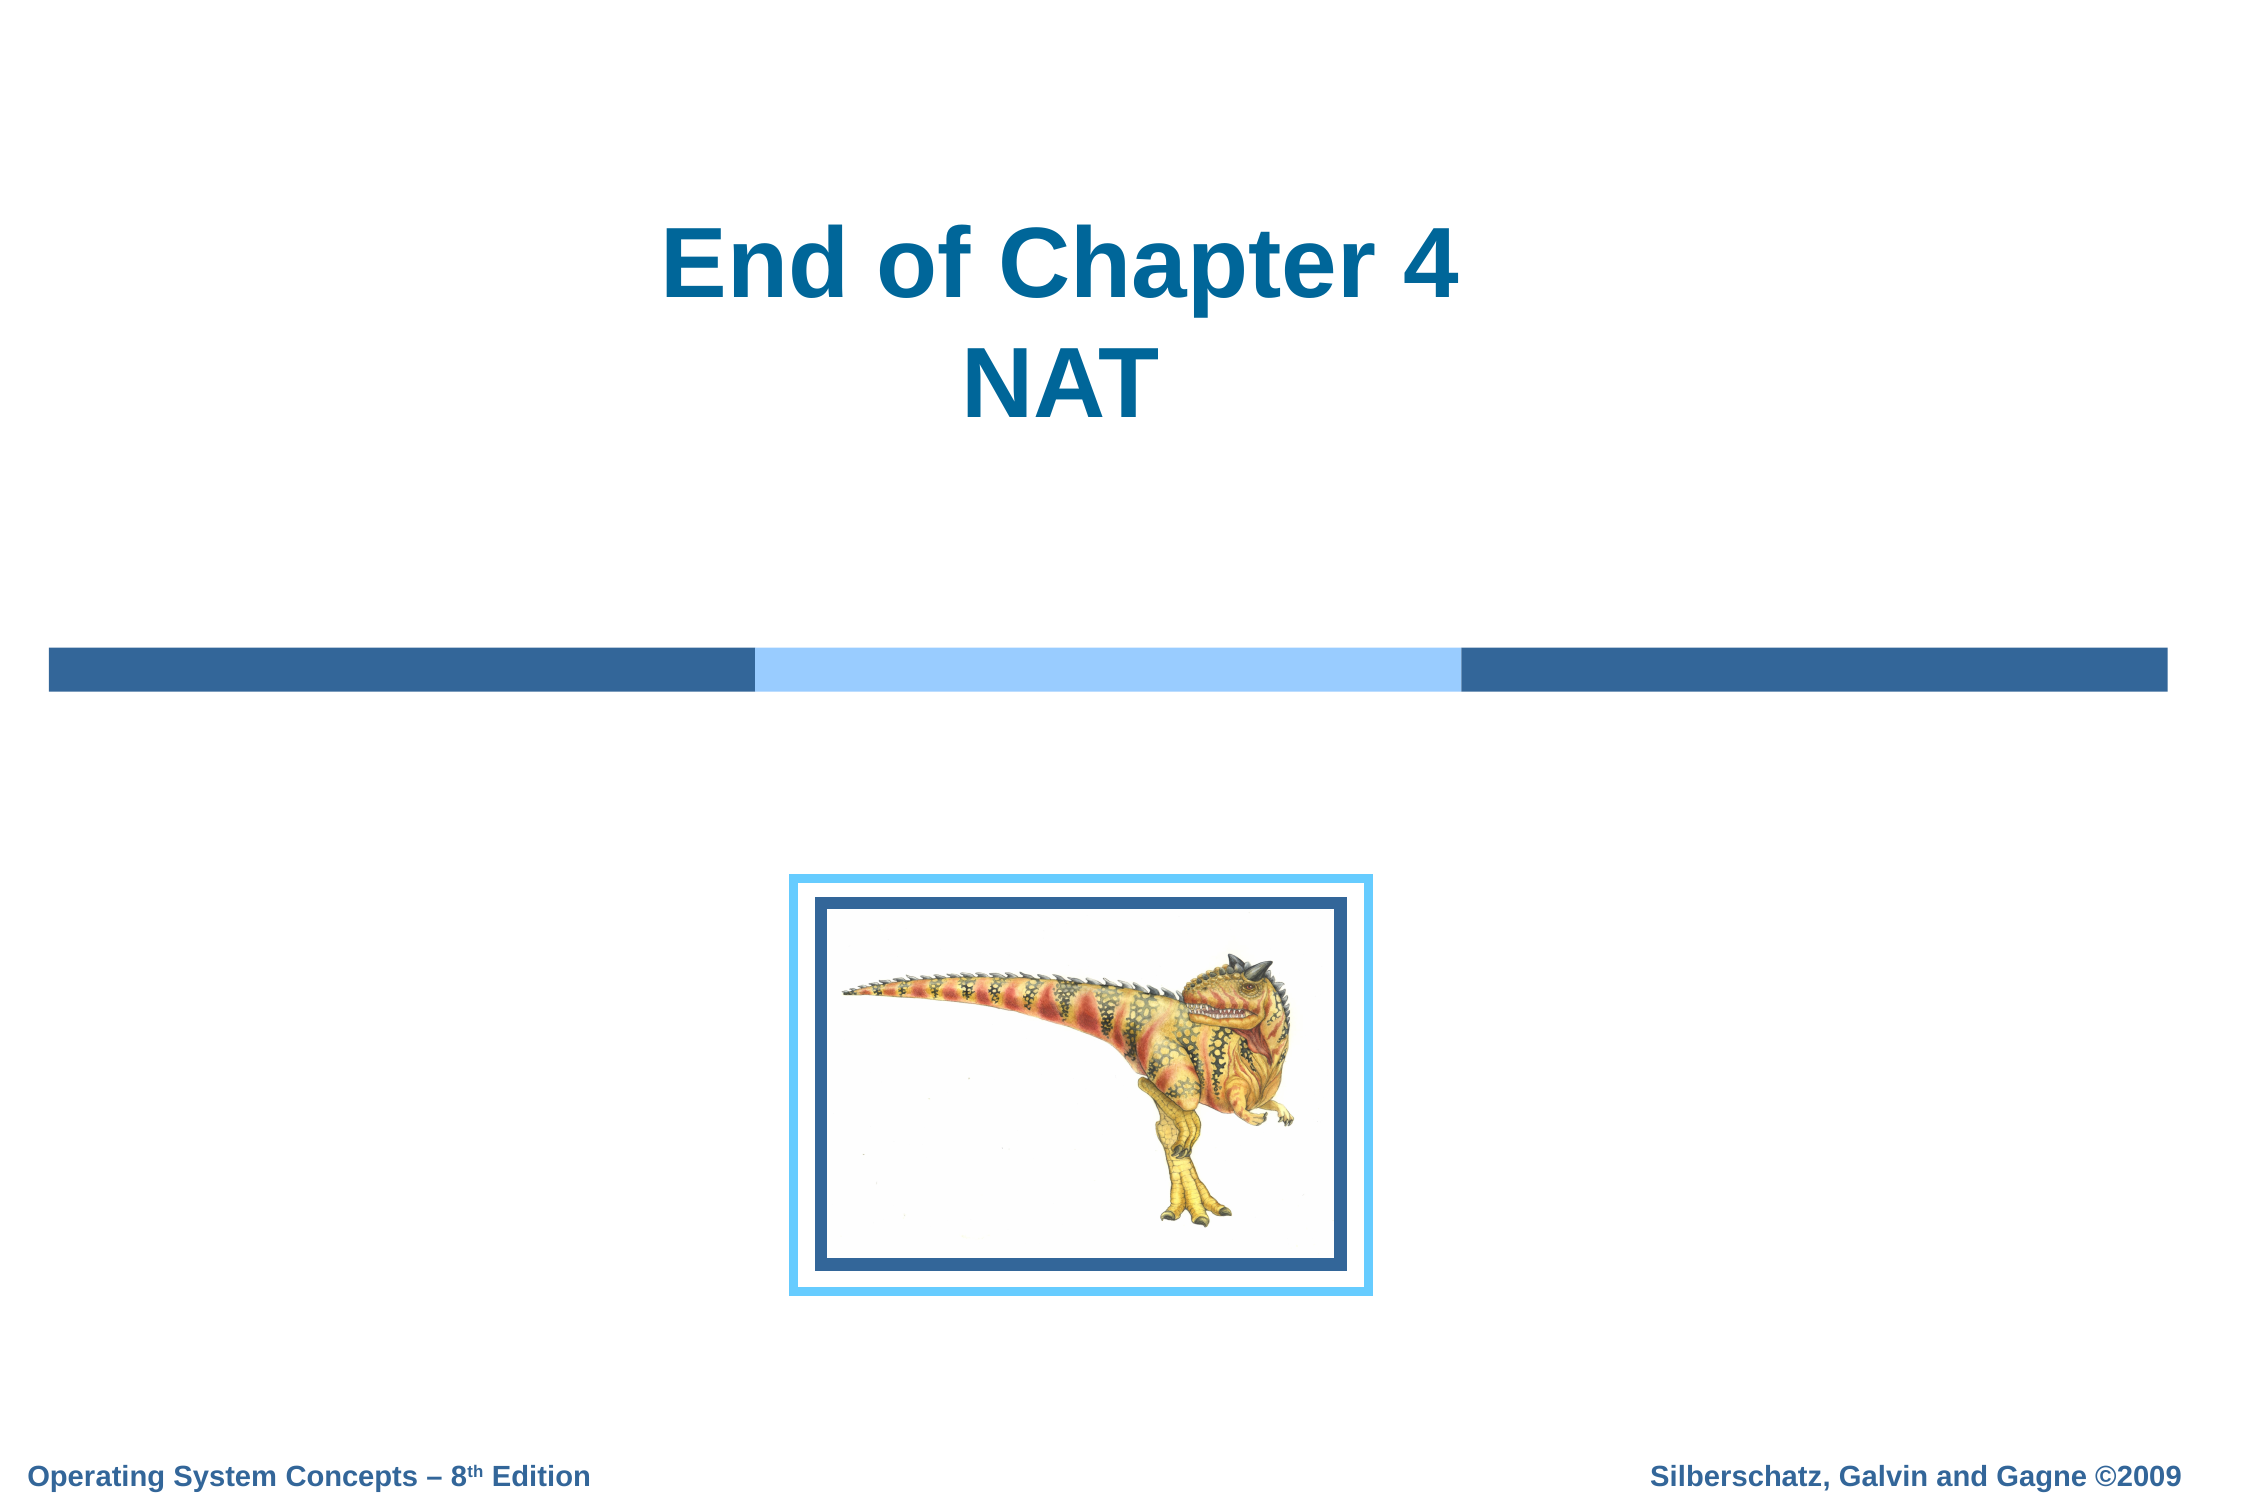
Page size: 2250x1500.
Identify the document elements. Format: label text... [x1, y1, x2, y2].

picture [827, 909, 1334, 1258]
title End of Chapter 4 NAT [103, 158, 2017, 448]
